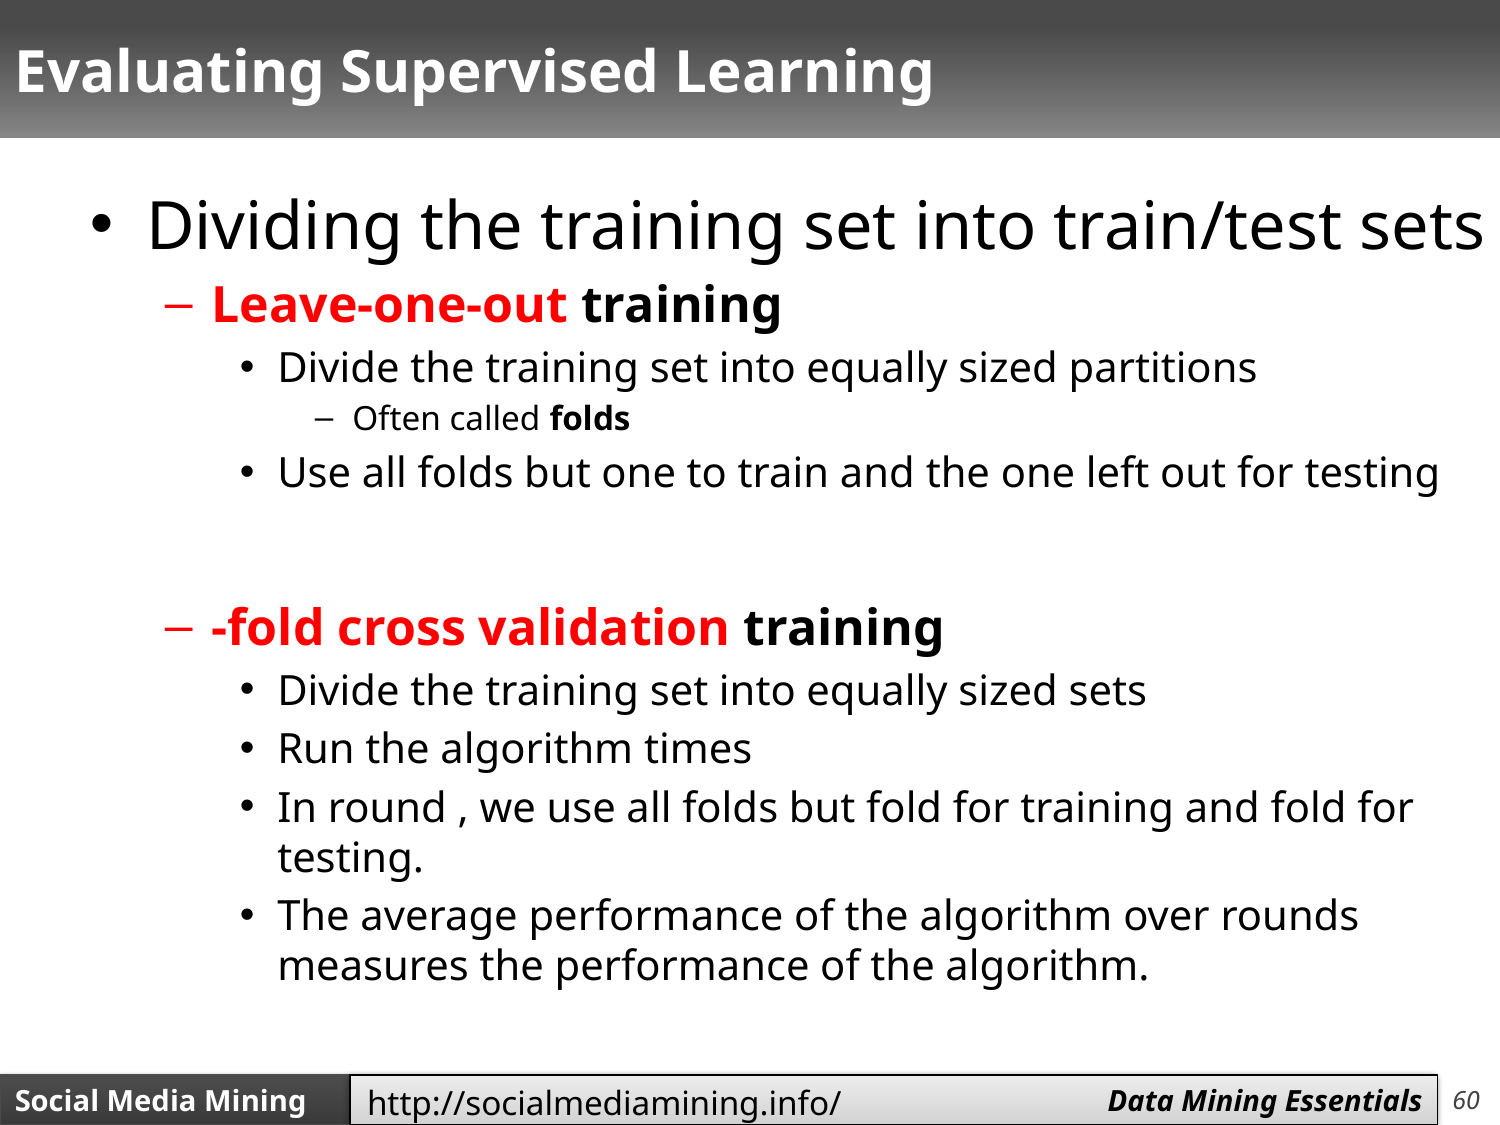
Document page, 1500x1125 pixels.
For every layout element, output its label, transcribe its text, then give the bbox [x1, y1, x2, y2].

title Evaluating Supervised Learning [0, 0, 1500, 138]
